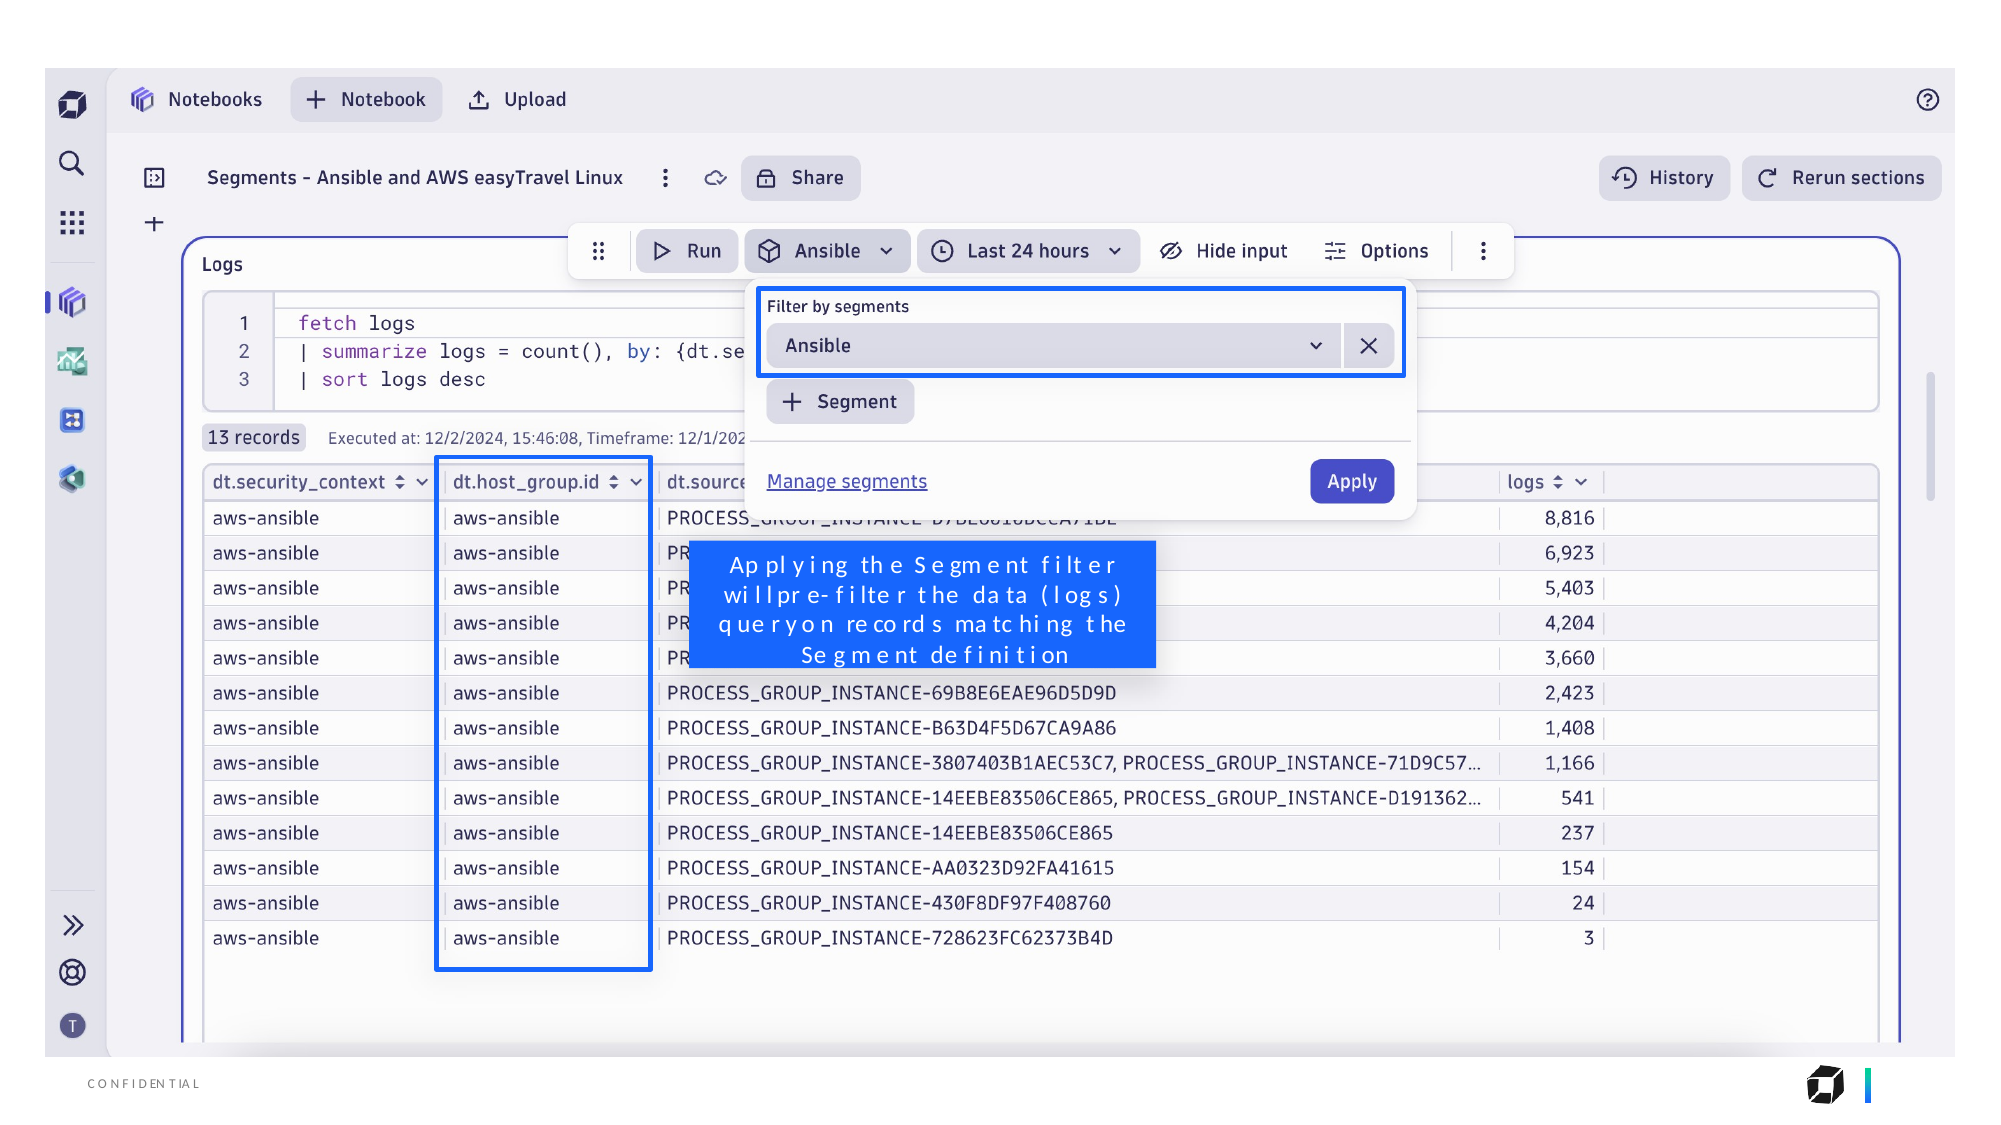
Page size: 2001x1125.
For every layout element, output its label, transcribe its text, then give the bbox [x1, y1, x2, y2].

picture [1865, 1067, 1871, 1084]
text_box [44, 68, 1955, 1057]
picture [1807, 1065, 1844, 1104]
footer C O N F I D EN T IA L [12, 1073, 201, 1125]
picture [1865, 1087, 1871, 1103]
